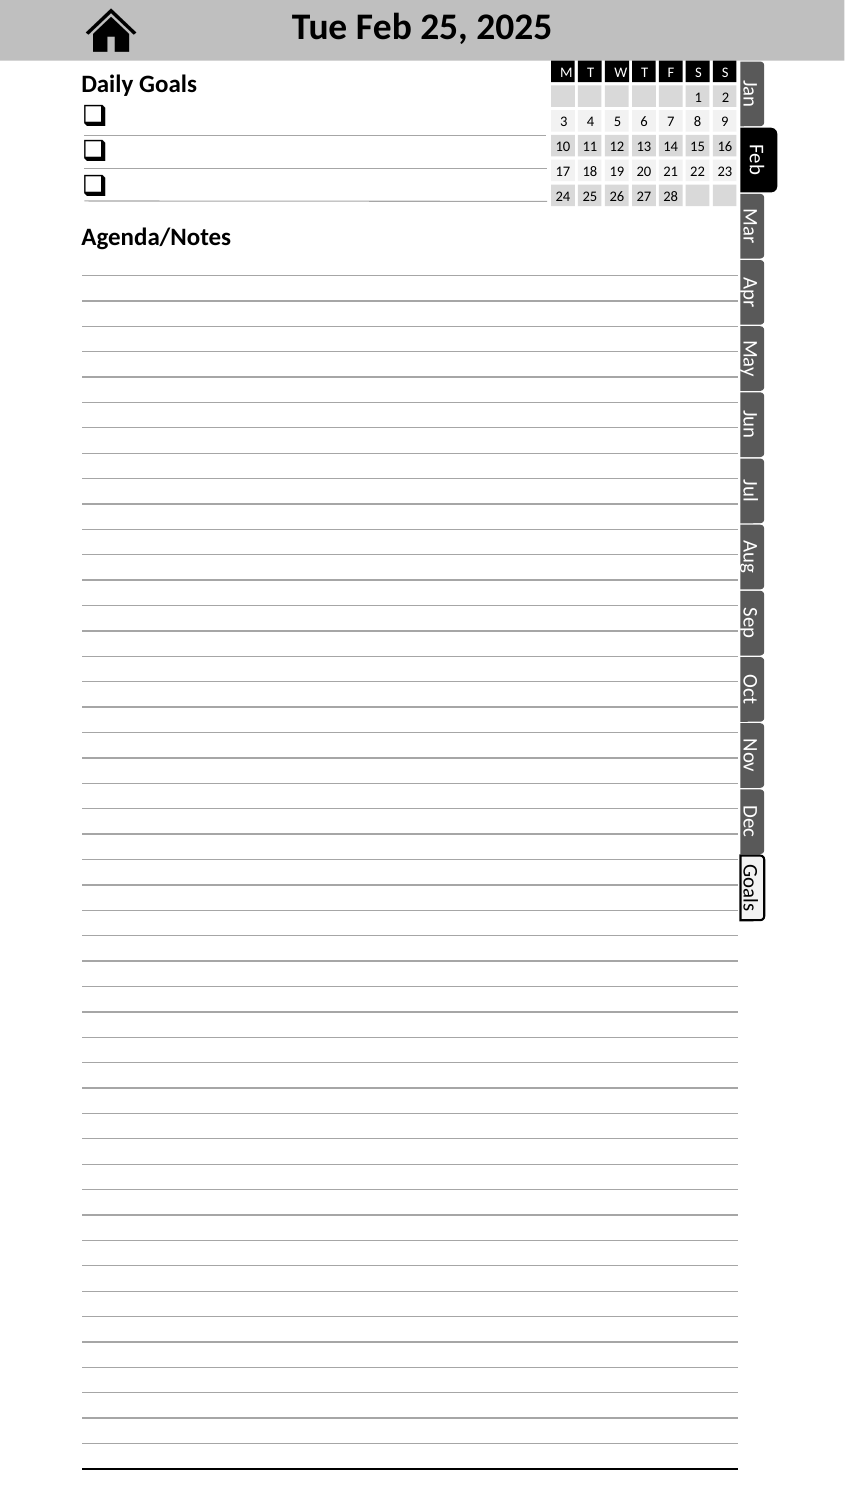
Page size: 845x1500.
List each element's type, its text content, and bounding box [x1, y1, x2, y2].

list Tue Feb 25, 2025 [190, 0, 655, 61]
picture [82, 1, 140, 59]
